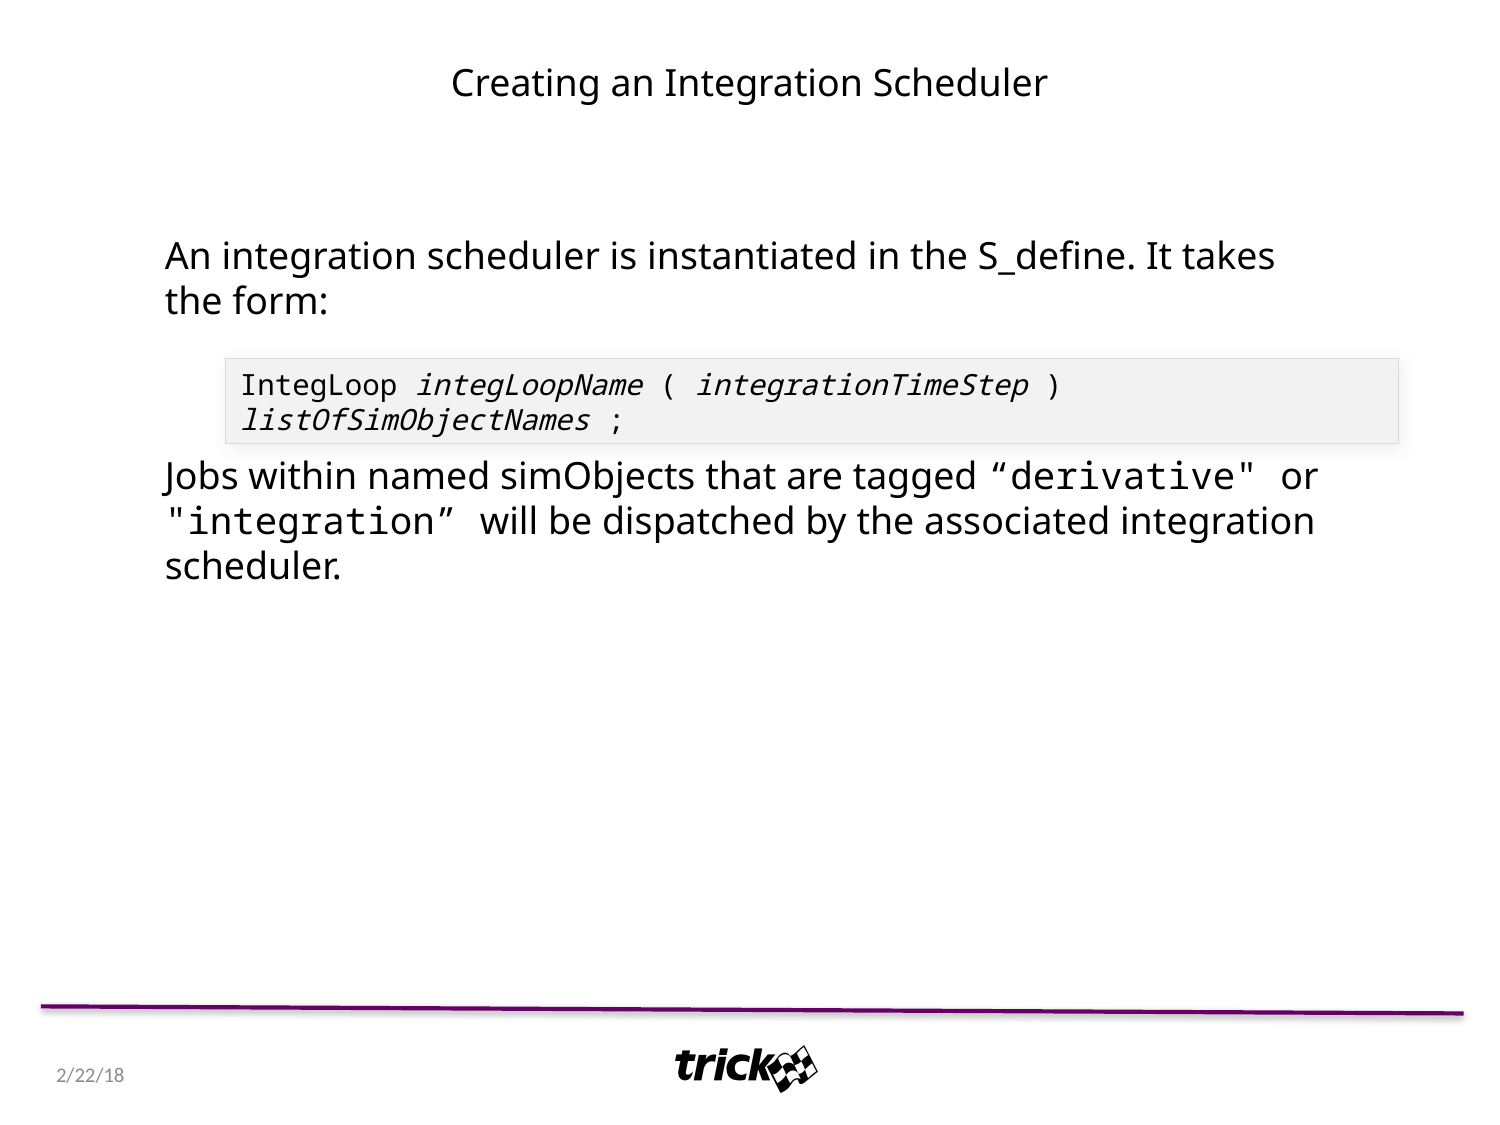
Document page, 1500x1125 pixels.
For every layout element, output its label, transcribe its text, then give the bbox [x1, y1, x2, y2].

text_box An integration scheduler is instantiated in the S_define. It takes the form: [149, 224, 1350, 330]
text_box Jobs within named simObjects that are tagged “derivative" or "integration” will be dispatched by the associated integration scheduler. [149, 444, 1350, 595]
text_box Creating an Integration Scheduler [0, 51, 1500, 112]
picture [675, 1045, 818, 1093]
text_box IntegLoop integLoopName ( integrationTimeStep ) listOfSimObjectNames ; [225, 358, 1399, 444]
